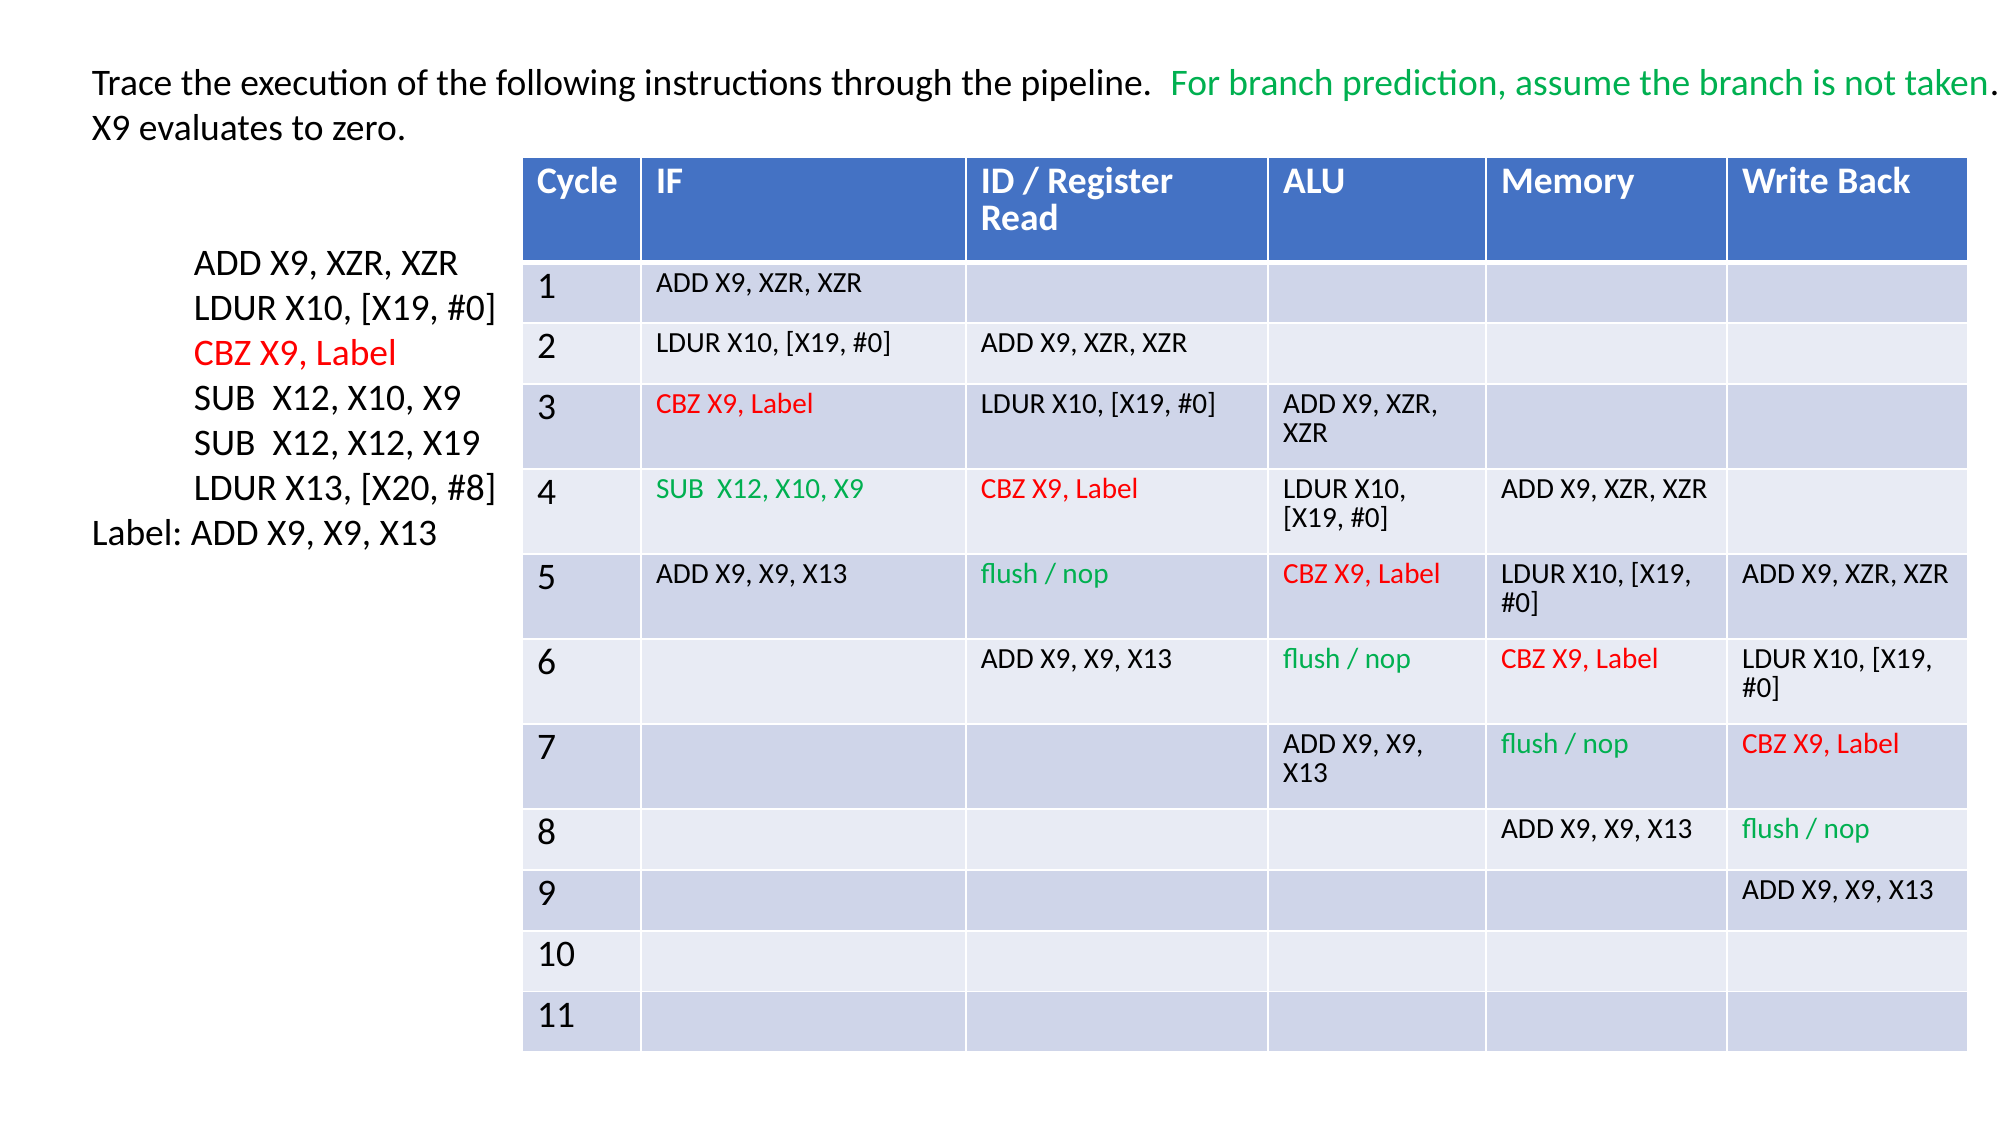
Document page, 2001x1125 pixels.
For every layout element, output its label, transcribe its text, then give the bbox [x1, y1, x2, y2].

table_cell [1728, 324, 1967, 383]
table_cell ADD X9, X9, X13 [1269, 725, 1485, 808]
table_cell LDUR X10, [X19, #0] [1728, 640, 1967, 723]
table_cell ADD X9, X9, X13 [642, 555, 965, 638]
table_cell [1269, 871, 1485, 930]
table_cell LDUR X10, [X19, #0] [1269, 470, 1485, 553]
table_cell ADD X9, X9, X13 [967, 640, 1267, 723]
table_cell [967, 810, 1267, 869]
table_cell [1487, 324, 1726, 383]
table_cell 10 [523, 932, 640, 991]
table_cell [1487, 265, 1726, 322]
table_cell [967, 265, 1267, 322]
table_header IF [642, 158, 965, 260]
table_cell 2 [523, 324, 640, 383]
table_cell [1487, 992, 1726, 1051]
table_cell [1487, 385, 1726, 468]
table_cell ADD X9, X9, X13 [1728, 871, 1967, 930]
table_cell [967, 932, 1267, 991]
table_cell 6 [523, 640, 640, 723]
table_cell LDUR X10, [X19, #0] [1487, 555, 1726, 638]
table_header ID / Register Read [967, 158, 1267, 260]
table_cell [967, 992, 1267, 1051]
text_box Trace the execution of the following instructions through the pipeline. For branch prediction, assume the branch is not taken. X9 evaluates to zero. ADD X9, XZR, XZR LDUR X10, [X19, #0] CBZ X9, Label SUB X12, X10, X9 SUB X12, X12, X19 LDUR X13, [X20, #8] Label: ADD X9, X9, X13 [77, 50, 2000, 560]
table_cell ADD X9, XZR, XZR [642, 265, 965, 322]
table_cell 3 [523, 385, 640, 468]
table_cell CBZ X9, Label [1728, 725, 1967, 808]
table_cell [642, 871, 965, 930]
table_cell [1728, 992, 1967, 1051]
table_cell 8 [523, 810, 640, 869]
table_cell [642, 640, 965, 723]
table_cell 1 [523, 265, 640, 322]
table_cell flush / nop [967, 555, 1267, 638]
table_header Cycle [523, 158, 640, 260]
table_cell ADD X9, X9, X13 [1487, 810, 1726, 869]
table_cell [1487, 871, 1726, 930]
table_cell flush / nop [1269, 640, 1485, 723]
table_header Write Back [1728, 158, 1967, 260]
table_header ALU [1269, 158, 1485, 260]
table_cell 11 [523, 992, 640, 1051]
table_cell ADD X9, XZR, XZR [1487, 470, 1726, 553]
table_cell 9 [523, 871, 640, 930]
table_cell SUB X12, X10, X9 [642, 470, 965, 553]
table_cell 4 [523, 470, 640, 553]
table_cell LDUR X10, [X19, #0] [642, 324, 965, 383]
table_cell [967, 871, 1267, 930]
table_cell [642, 932, 965, 991]
table_cell CBZ X9, Label [642, 385, 965, 468]
table_cell [1728, 470, 1967, 553]
table_cell [967, 725, 1267, 808]
table_cell [1269, 992, 1485, 1051]
table_cell CBZ X9, Label [967, 470, 1267, 553]
table_cell 7 [523, 725, 640, 808]
table_cell [1269, 265, 1485, 322]
table_cell [1269, 810, 1485, 869]
table_cell 5 [523, 555, 640, 638]
table_cell ADD X9, XZR, XZR [1269, 385, 1485, 468]
table_cell [1269, 324, 1485, 383]
table_cell [1269, 932, 1485, 991]
table_cell ADD X9, XZR, XZR [1728, 555, 1967, 638]
table_cell flush / nop [1728, 810, 1967, 869]
table_cell CBZ X9, Label [1269, 555, 1485, 638]
table_cell [642, 992, 965, 1051]
table_cell [642, 810, 965, 869]
table_cell CBZ X9, Label [1487, 640, 1726, 723]
table_cell [1728, 265, 1967, 322]
table_cell LDUR X10, [X19, #0] [967, 385, 1267, 468]
table_header Memory [1487, 158, 1726, 260]
table_cell flush / nop [1487, 725, 1726, 808]
table_cell [642, 725, 965, 808]
table_cell [1728, 932, 1967, 991]
table_cell [1728, 385, 1967, 468]
table_cell ADD X9, XZR, XZR [967, 324, 1267, 383]
table_cell [1487, 932, 1726, 991]
